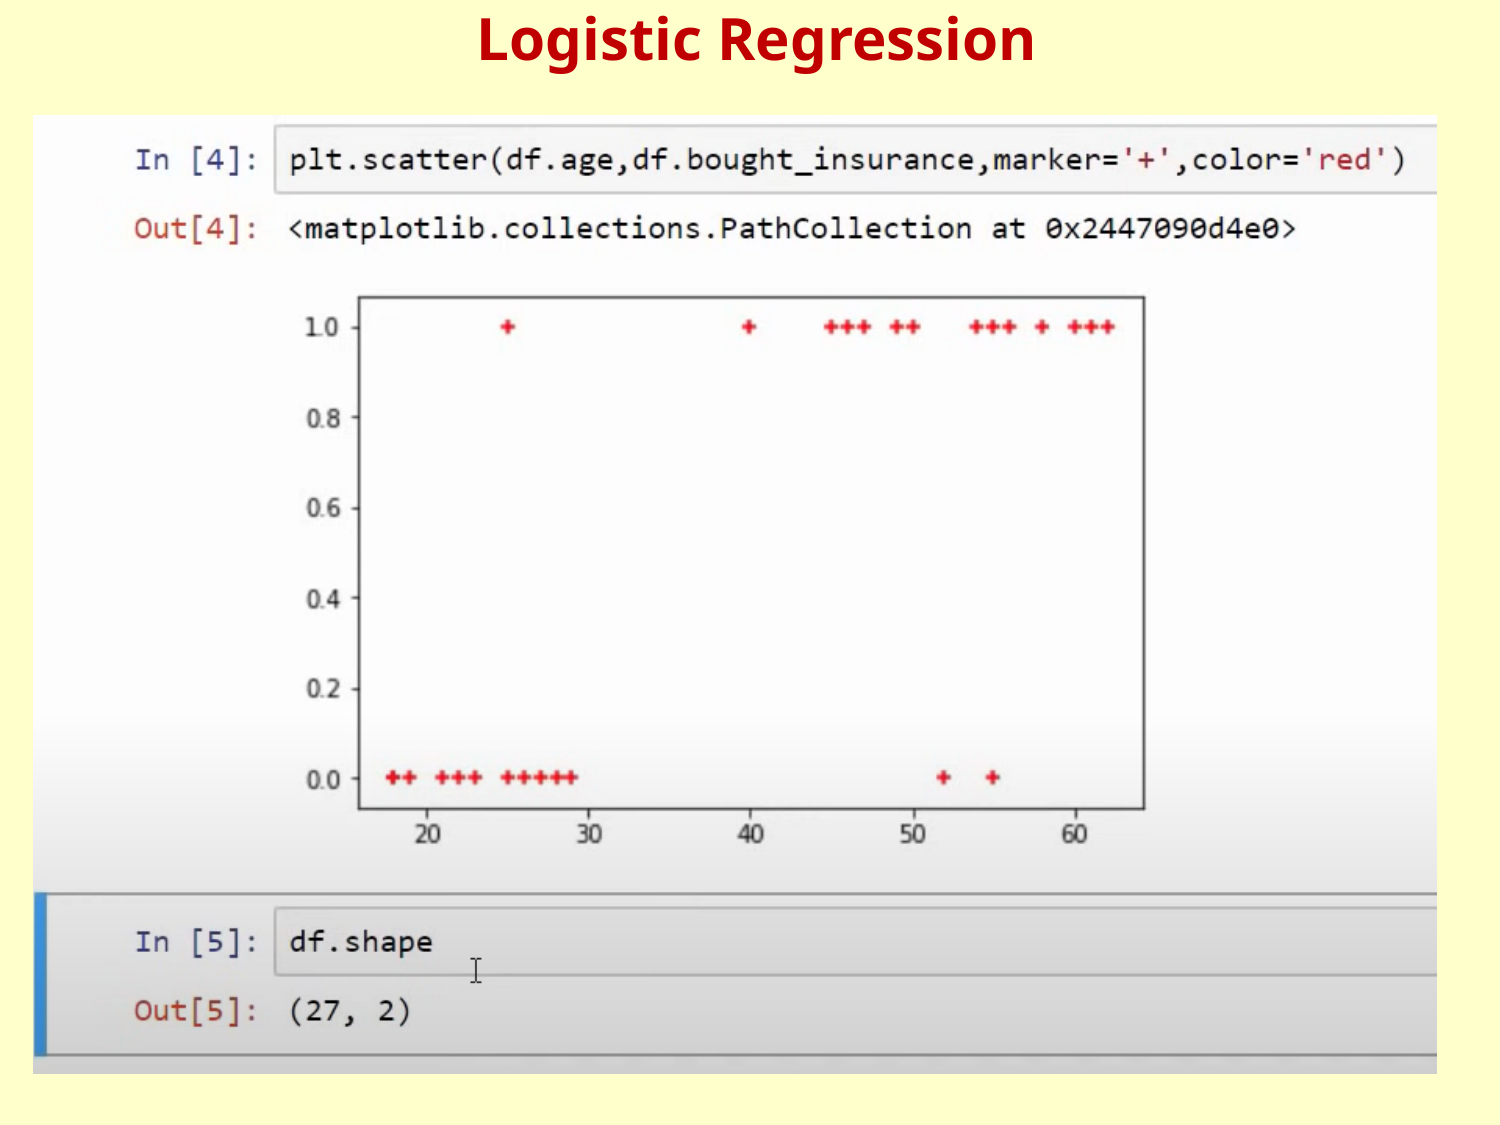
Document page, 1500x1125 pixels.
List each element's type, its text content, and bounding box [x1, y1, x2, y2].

picture [33, 115, 1437, 1074]
text_box Logistic Regression [16, 0, 1498, 320]
